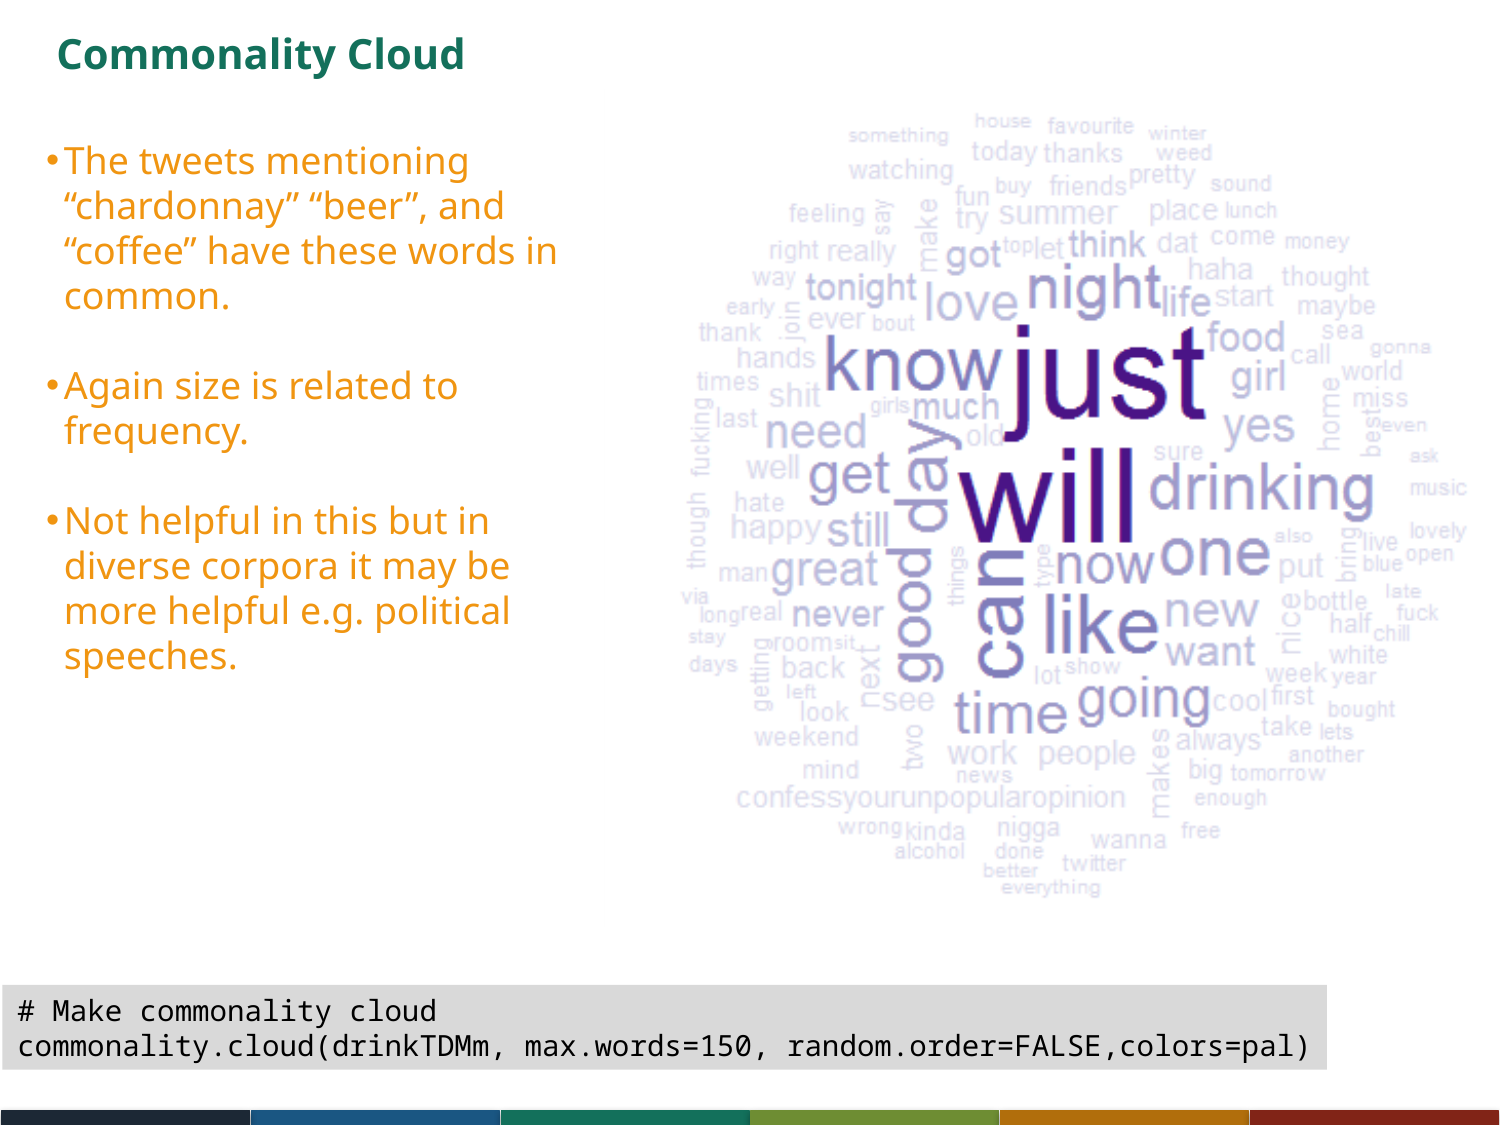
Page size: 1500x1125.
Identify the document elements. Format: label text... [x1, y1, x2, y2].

text_box The tweets mentioning “chardonnay” “beer”, and “coffee” have these words in common. Again size is related to frequency. Not helpful in this but in diverse corpora it may be more helpful e.g. political speeches. [31, 130, 598, 685]
text_box # Make commonality cloud commonality.cloud(drinkTDMm, max.words=150, random.order=FALSE,colors=pal) [2, 984, 1327, 1070]
title Commonality Cloud [41, 16, 1461, 91]
picture [603, 89, 1500, 927]
